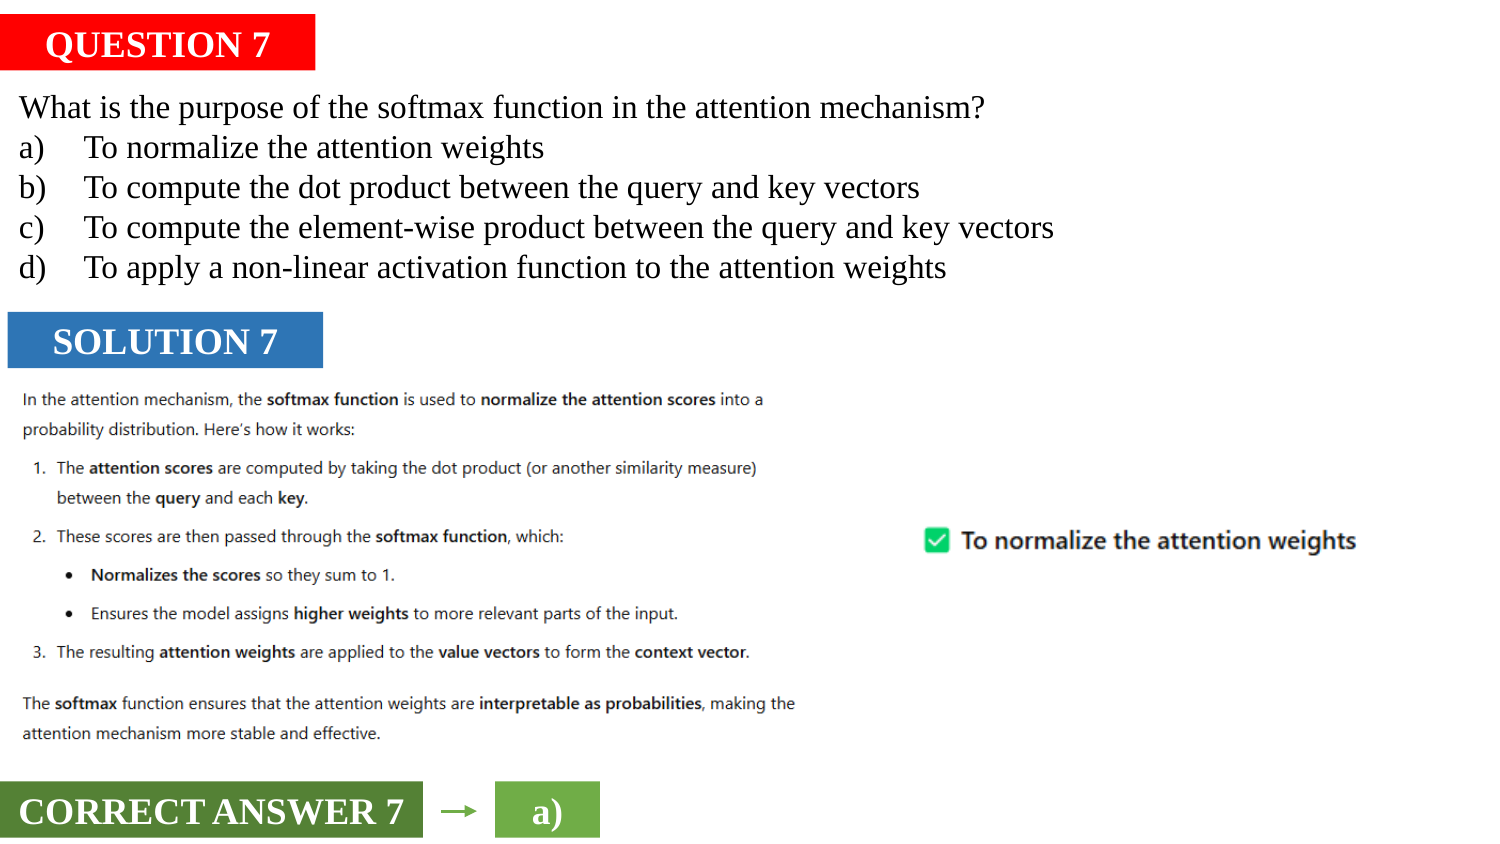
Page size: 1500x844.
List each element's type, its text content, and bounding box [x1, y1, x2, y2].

text_box SOLUTION 7 [7, 311, 324, 369]
text_box CORRECT ANSWER 7 [0, 781, 423, 838]
picture [909, 508, 1370, 570]
text_box a) [495, 781, 600, 838]
text_box What is the purpose of the softmax function in the attention mechanism? To normalize the attention weights To compute the dot product between the query and key vectors To compute the element-wise product between the query and key vectors To apply a non-linear activation function to the attention weights [7, 79, 1457, 291]
text_box QUESTION 7 [0, 14, 316, 71]
picture [7, 387, 804, 752]
